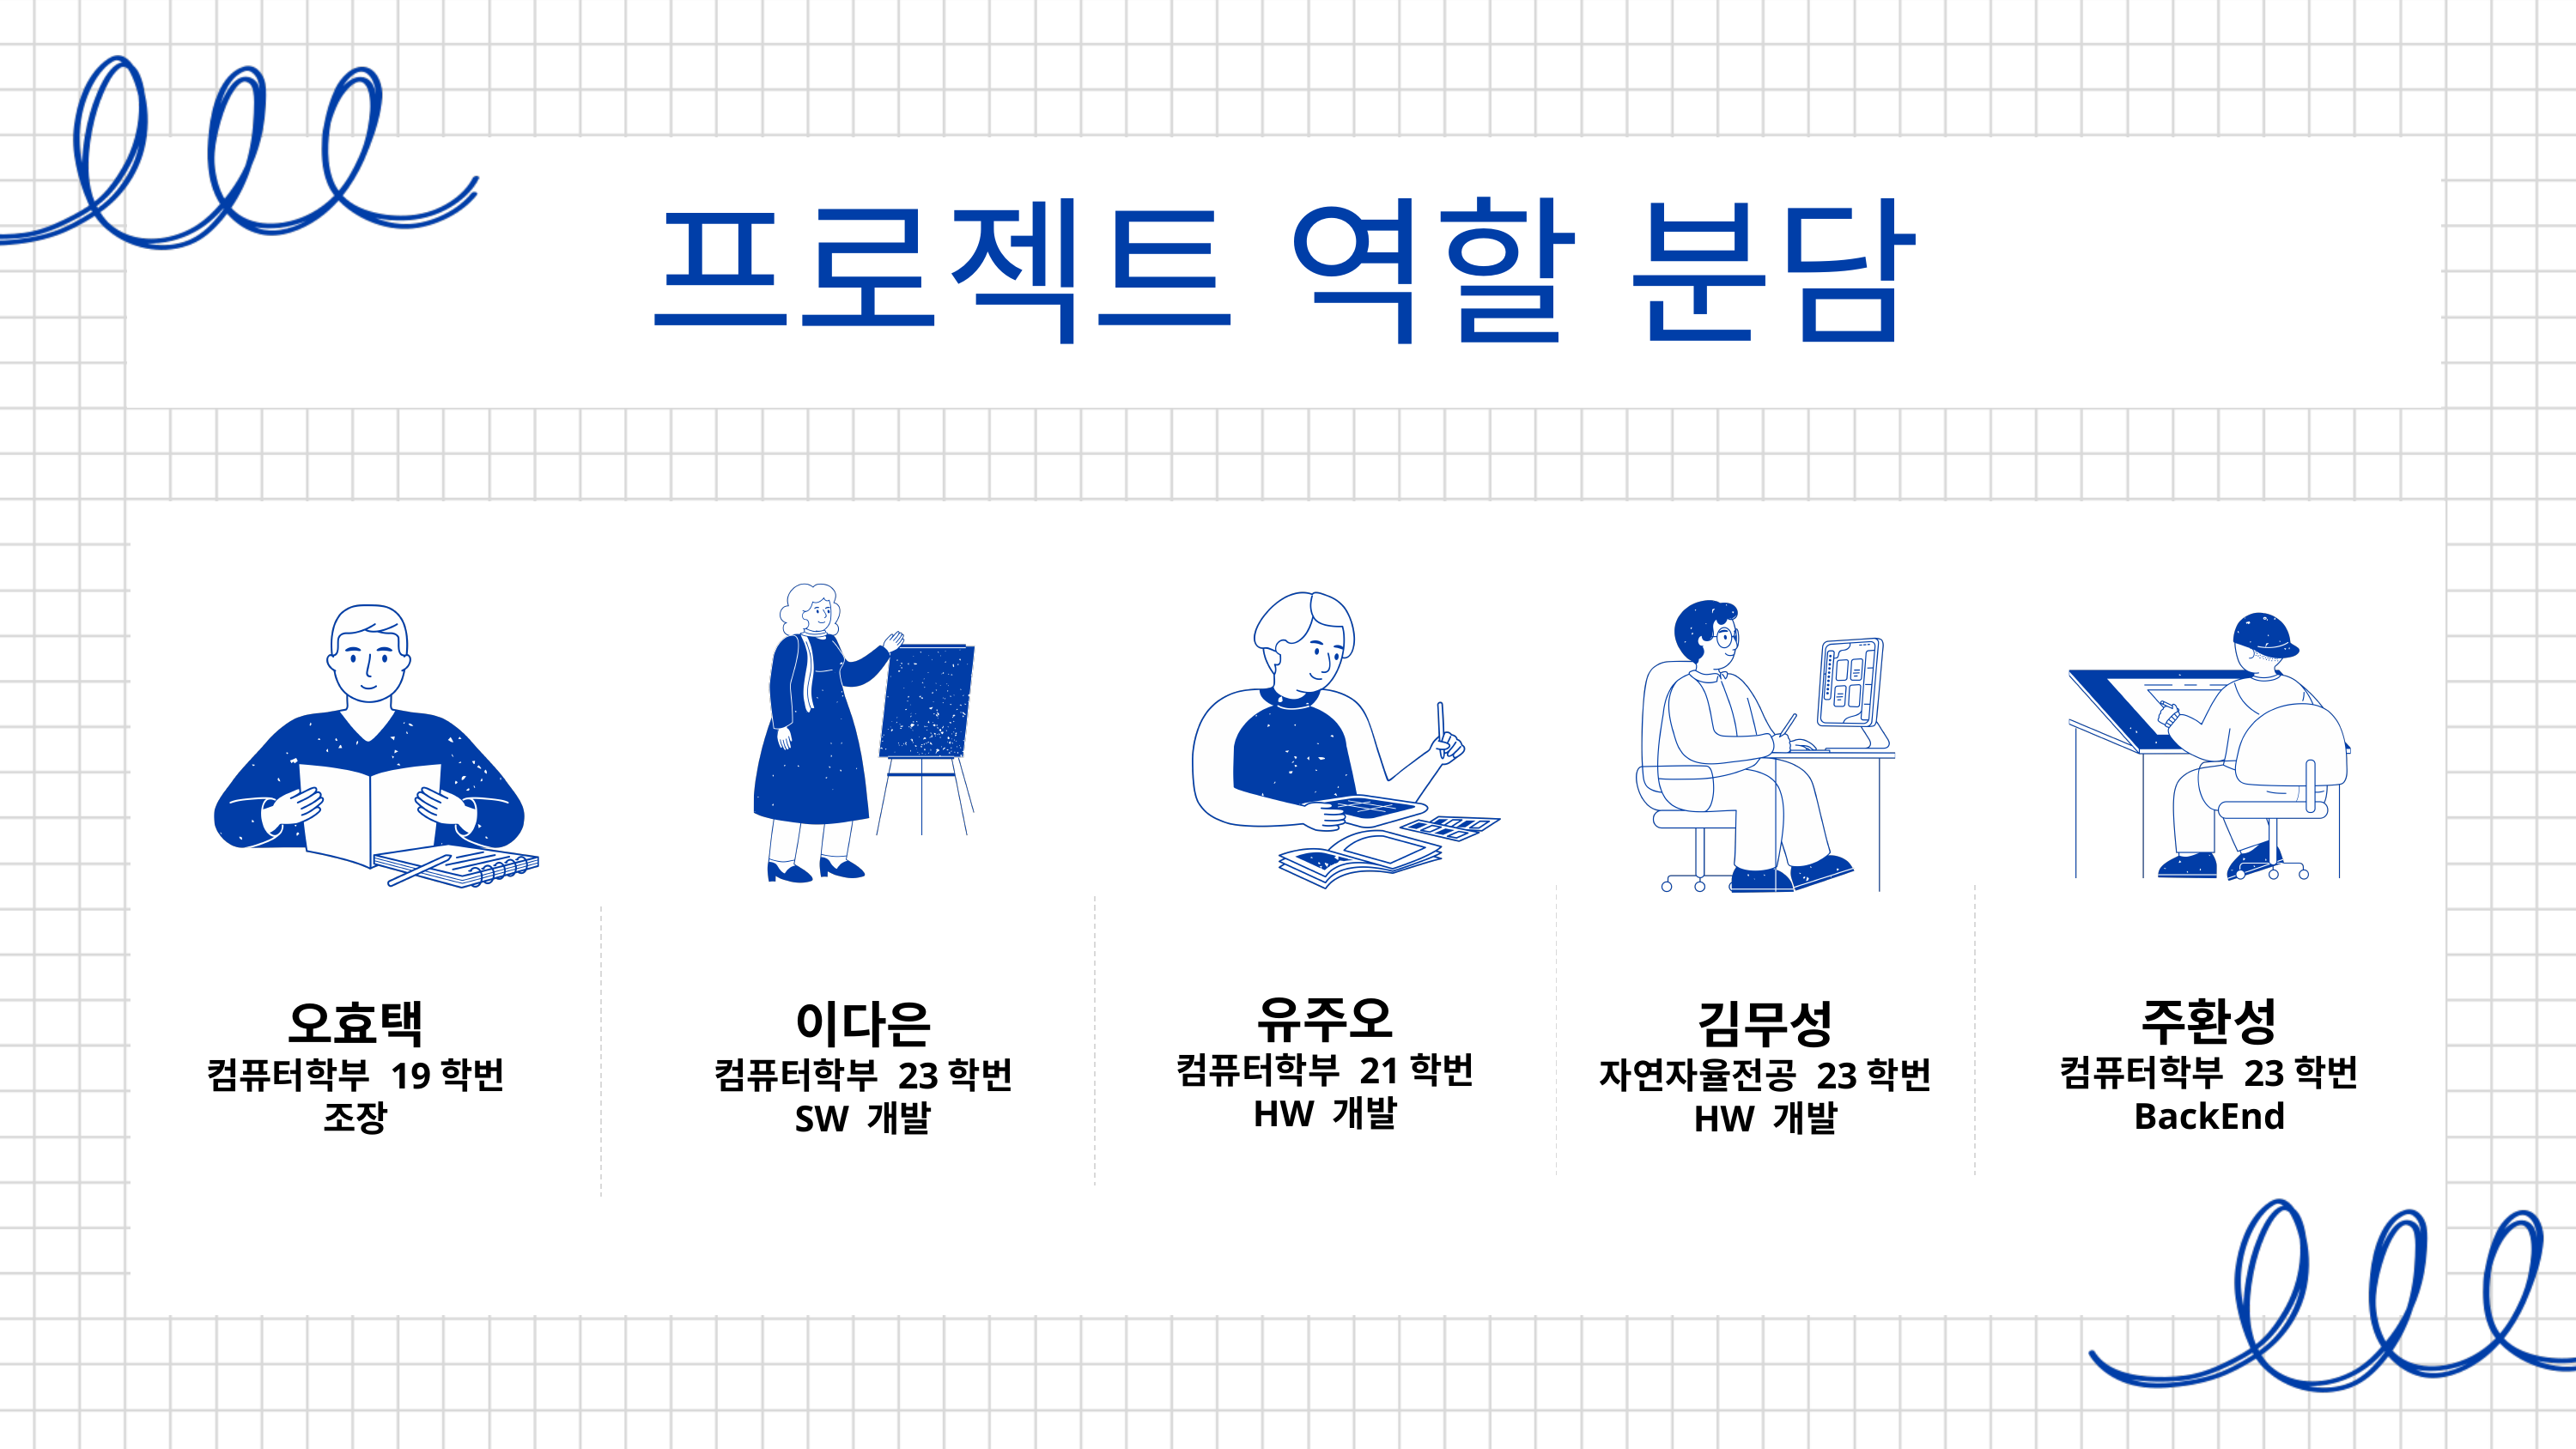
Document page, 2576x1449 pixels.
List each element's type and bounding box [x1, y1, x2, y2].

text_box [0, 54, 481, 252]
text_box [127, 136, 2442, 408]
text_box [1129, 500, 2446, 1316]
text_box [2088, 1197, 2576, 1394]
text_box [0, 0, 2576, 1449]
text_box [130, 500, 1129, 1316]
